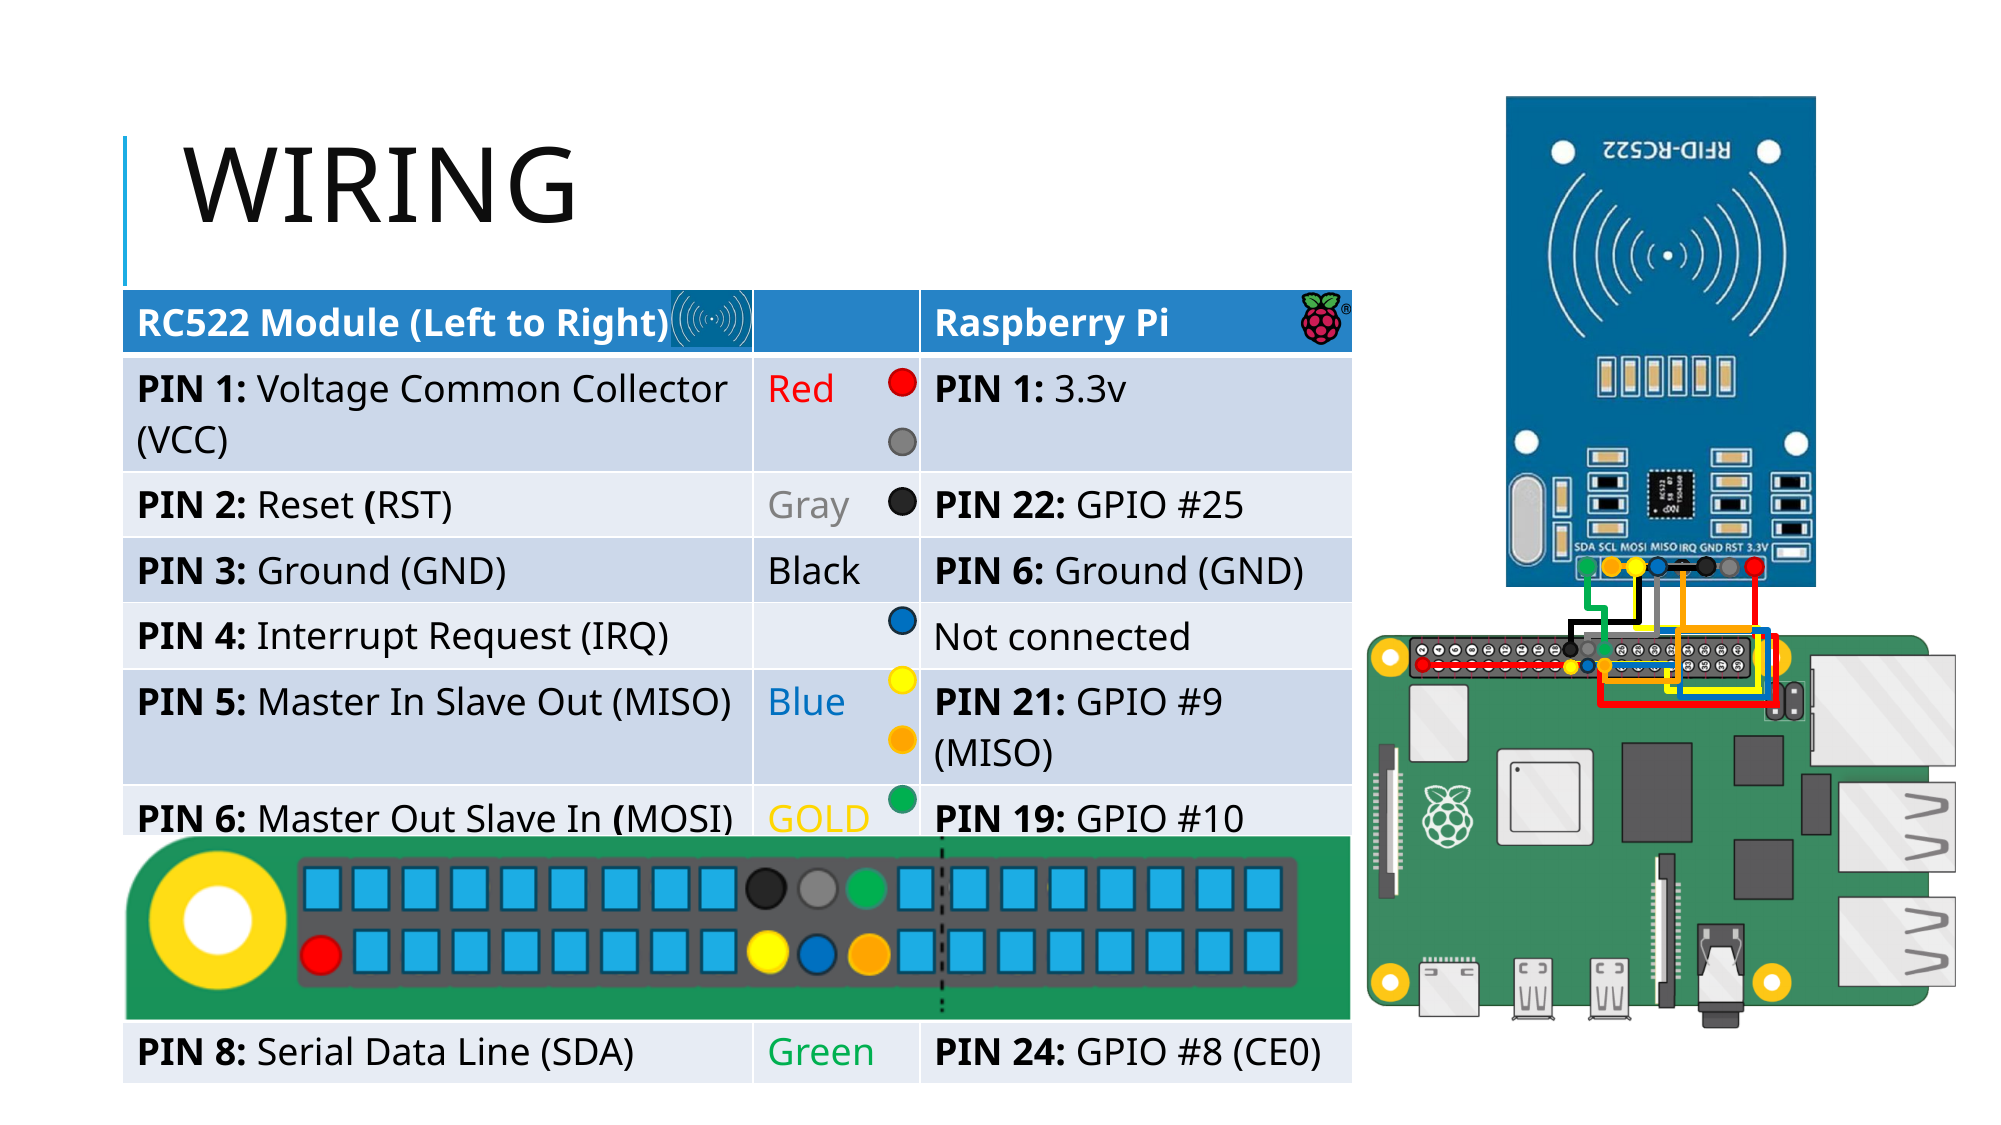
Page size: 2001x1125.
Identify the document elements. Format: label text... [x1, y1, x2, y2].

table_cell PIN 6: Ground (GND) [921, 538, 1352, 602]
table_cell PIN 19: GPIO #10 (MOSI) [921, 786, 1352, 832]
table_cell PIN 24: GPIO #8 (CE0) [921, 1029, 1352, 1083]
text_box [888, 725, 917, 755]
table_cell PIN 1: Voltage Common Collector (VCC) [123, 358, 752, 471]
table_cell Green [754, 1031, 919, 1083]
table_cell Red [754, 358, 919, 471]
table_header [754, 290, 919, 352]
text_box [888, 665, 917, 695]
table_cell PIN 5: Master In Slave Out (MISO) [123, 670, 752, 784]
table_cell PIN 1: 3.3v [921, 358, 1352, 471]
table_header Raspberry Pi [921, 290, 1301, 352]
table_cell GOLD [754, 786, 919, 830]
text_box [888, 606, 917, 635]
title Wiring [168, 96, 1361, 290]
table_cell PIN 8: Serial Data Line (SDA) [123, 1030, 752, 1083]
text_box [888, 487, 917, 516]
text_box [1366, 95, 1956, 1029]
table_cell PIN 4: Interrupt Request (IRQ) [123, 603, 752, 668]
table_cell PIN 21: GPIO #9 (MISO) [921, 670, 1352, 784]
picture [1300, 292, 1352, 345]
table_cell Not connected [921, 603, 1352, 668]
text_box [888, 367, 917, 397]
table_cell [754, 603, 919, 668]
table_cell PIN 3: Ground (GND) [123, 538, 752, 602]
table_cell Blue [754, 670, 919, 784]
text_box [888, 784, 917, 814]
table_cell PIN 22: GPIO #25 [921, 473, 1352, 536]
table_cell PIN 2: Reset (RST) [123, 473, 752, 536]
table_cell Gray [754, 473, 919, 536]
table_header RC522 Module (Left to Right) [123, 290, 669, 352]
text_box [888, 427, 917, 457]
table_cell Black [754, 538, 919, 602]
table_cell PIN 6: Master Out Slave In (MOSI) [123, 786, 752, 831]
picture [121, 835, 1352, 1024]
